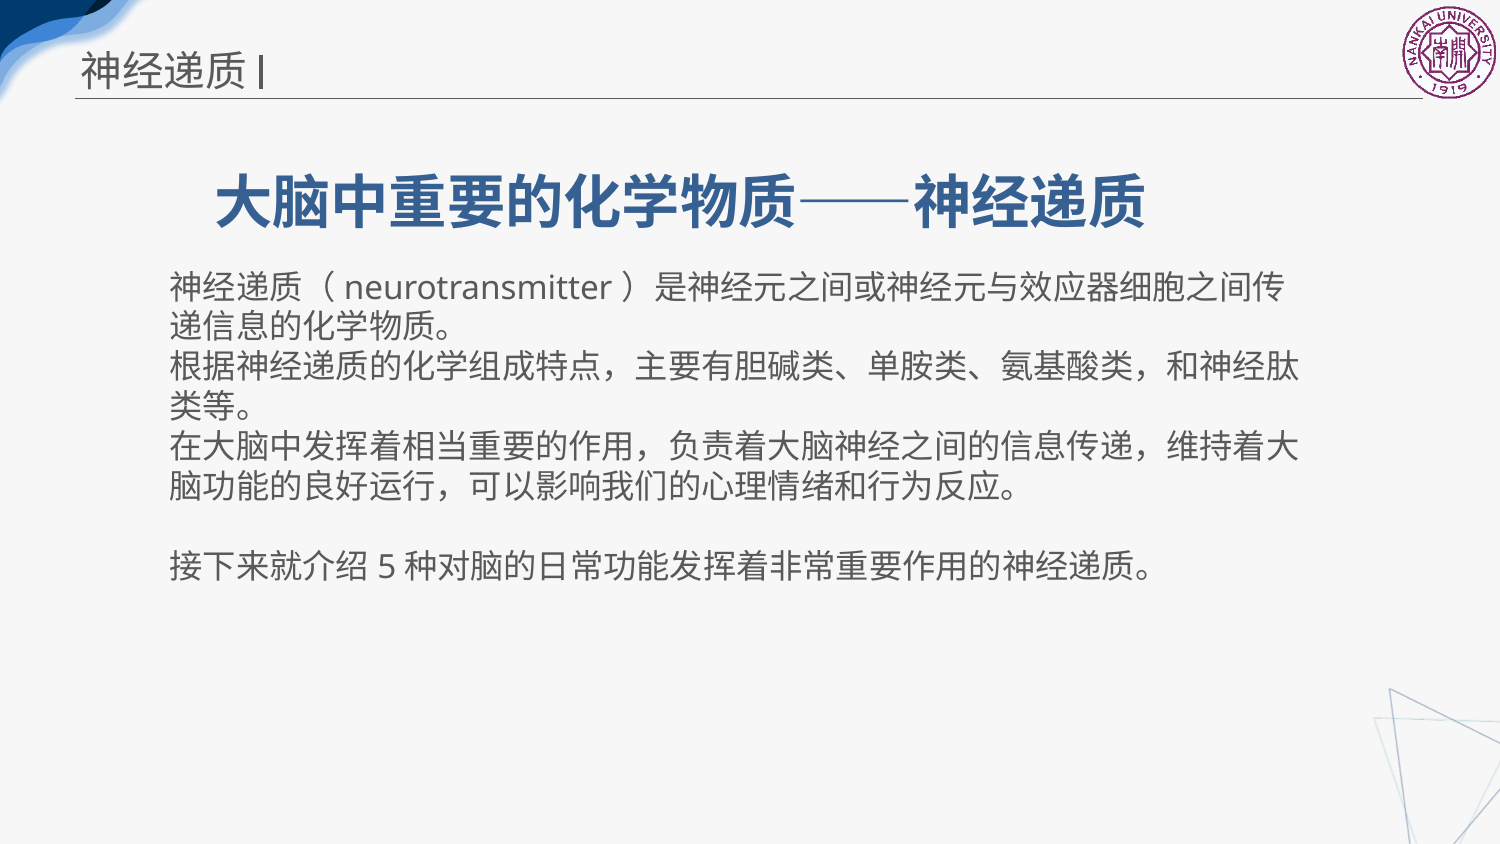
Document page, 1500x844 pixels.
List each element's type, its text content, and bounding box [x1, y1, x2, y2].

picture [0, 0, 160, 126]
text_box 神经递质 [65, 37, 263, 102]
picture [1398, 1, 1500, 104]
picture [1374, 689, 1500, 843]
text_box 神经递质（neurotransmitter）是神经元之间或神经元与效应器细胞之间传递信息的化学物质。 根据神经递质的化学组成特点，主要有胆碱类、单胺类、氨基酸类，和神经肽类等。 在大脑中发挥着相当重要的作用，负责着大脑神经之间的信息传递，维持着大脑功能的良好运行，可以影响我们的心理情绪和行为反应。 接下来就介绍5种对脑的日常功能发挥着非常重要作用的神经递质。 [169, 265, 1304, 586]
text_box 大脑中重要的化学物质——神经递质 [214, 165, 1348, 236]
